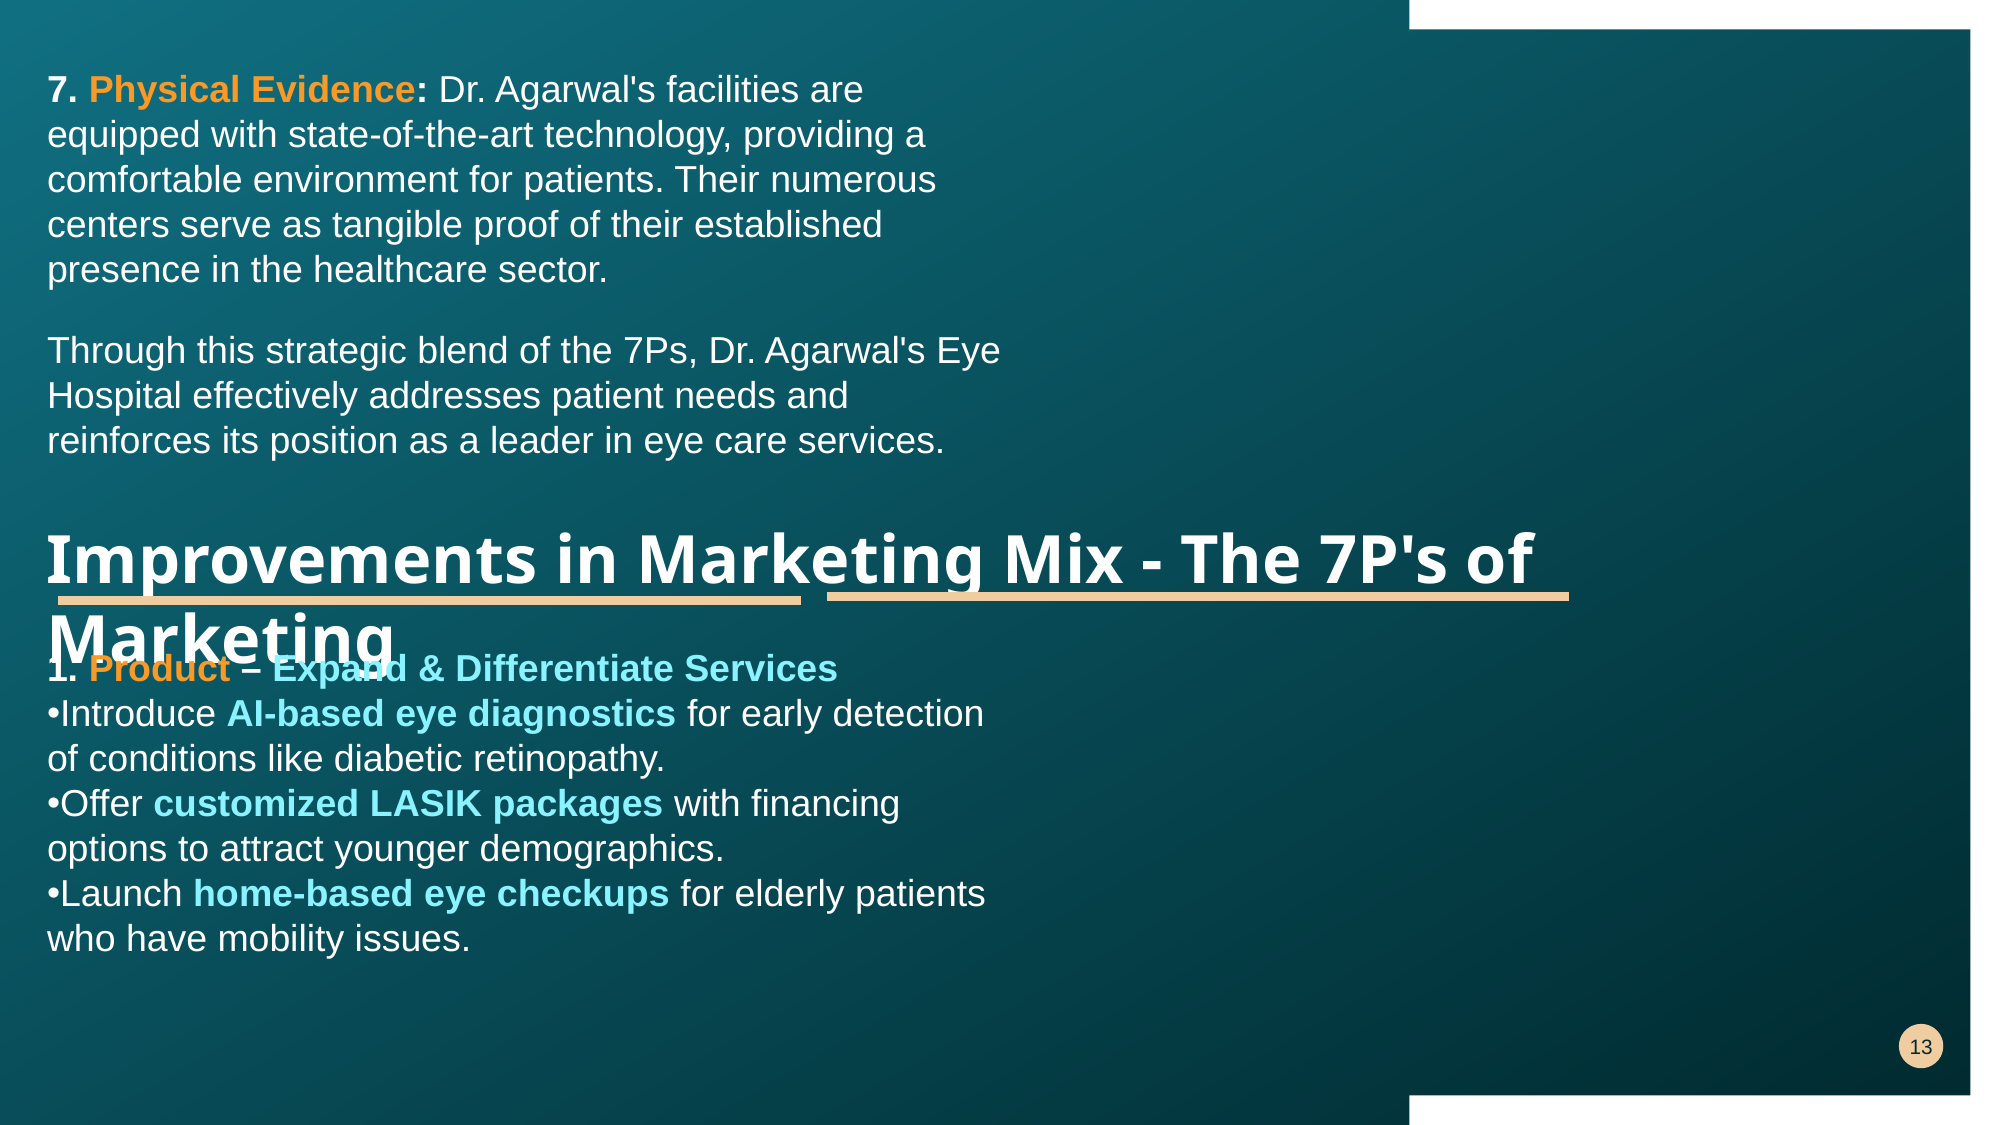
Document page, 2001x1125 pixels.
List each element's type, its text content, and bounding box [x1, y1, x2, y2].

slide_number 13 [1898, 1023, 1944, 1069]
text_box 1. Product – Expand & Differentiate Services Introduce AI-based eye diagnostics for early detection of conditions like diabetic retinopathy. Offer customized LASIK packages with financing options to attract younger demographics. Launch home-based eye checkups for elderly patients who have mobility issues. [32, 637, 1032, 967]
text_box Improvements in Marketing Mix - The 7P's of Marketing [32, 509, 1650, 685]
text_box Through this strategic blend of the 7Ps, Dr. Agarwal's Eye Hospital effectively addresses patient needs and reinforces its position as a leader in eye care services. [32, 319, 1032, 469]
text_box 7. Physical Evidence: Dr. Agarwal's facilities are equipped with state-of-the-art technology, providing a comfortable environment for patients. Their numerous centers serve as tangible proof of their established presence in the healthcare sector. [32, 57, 1032, 298]
